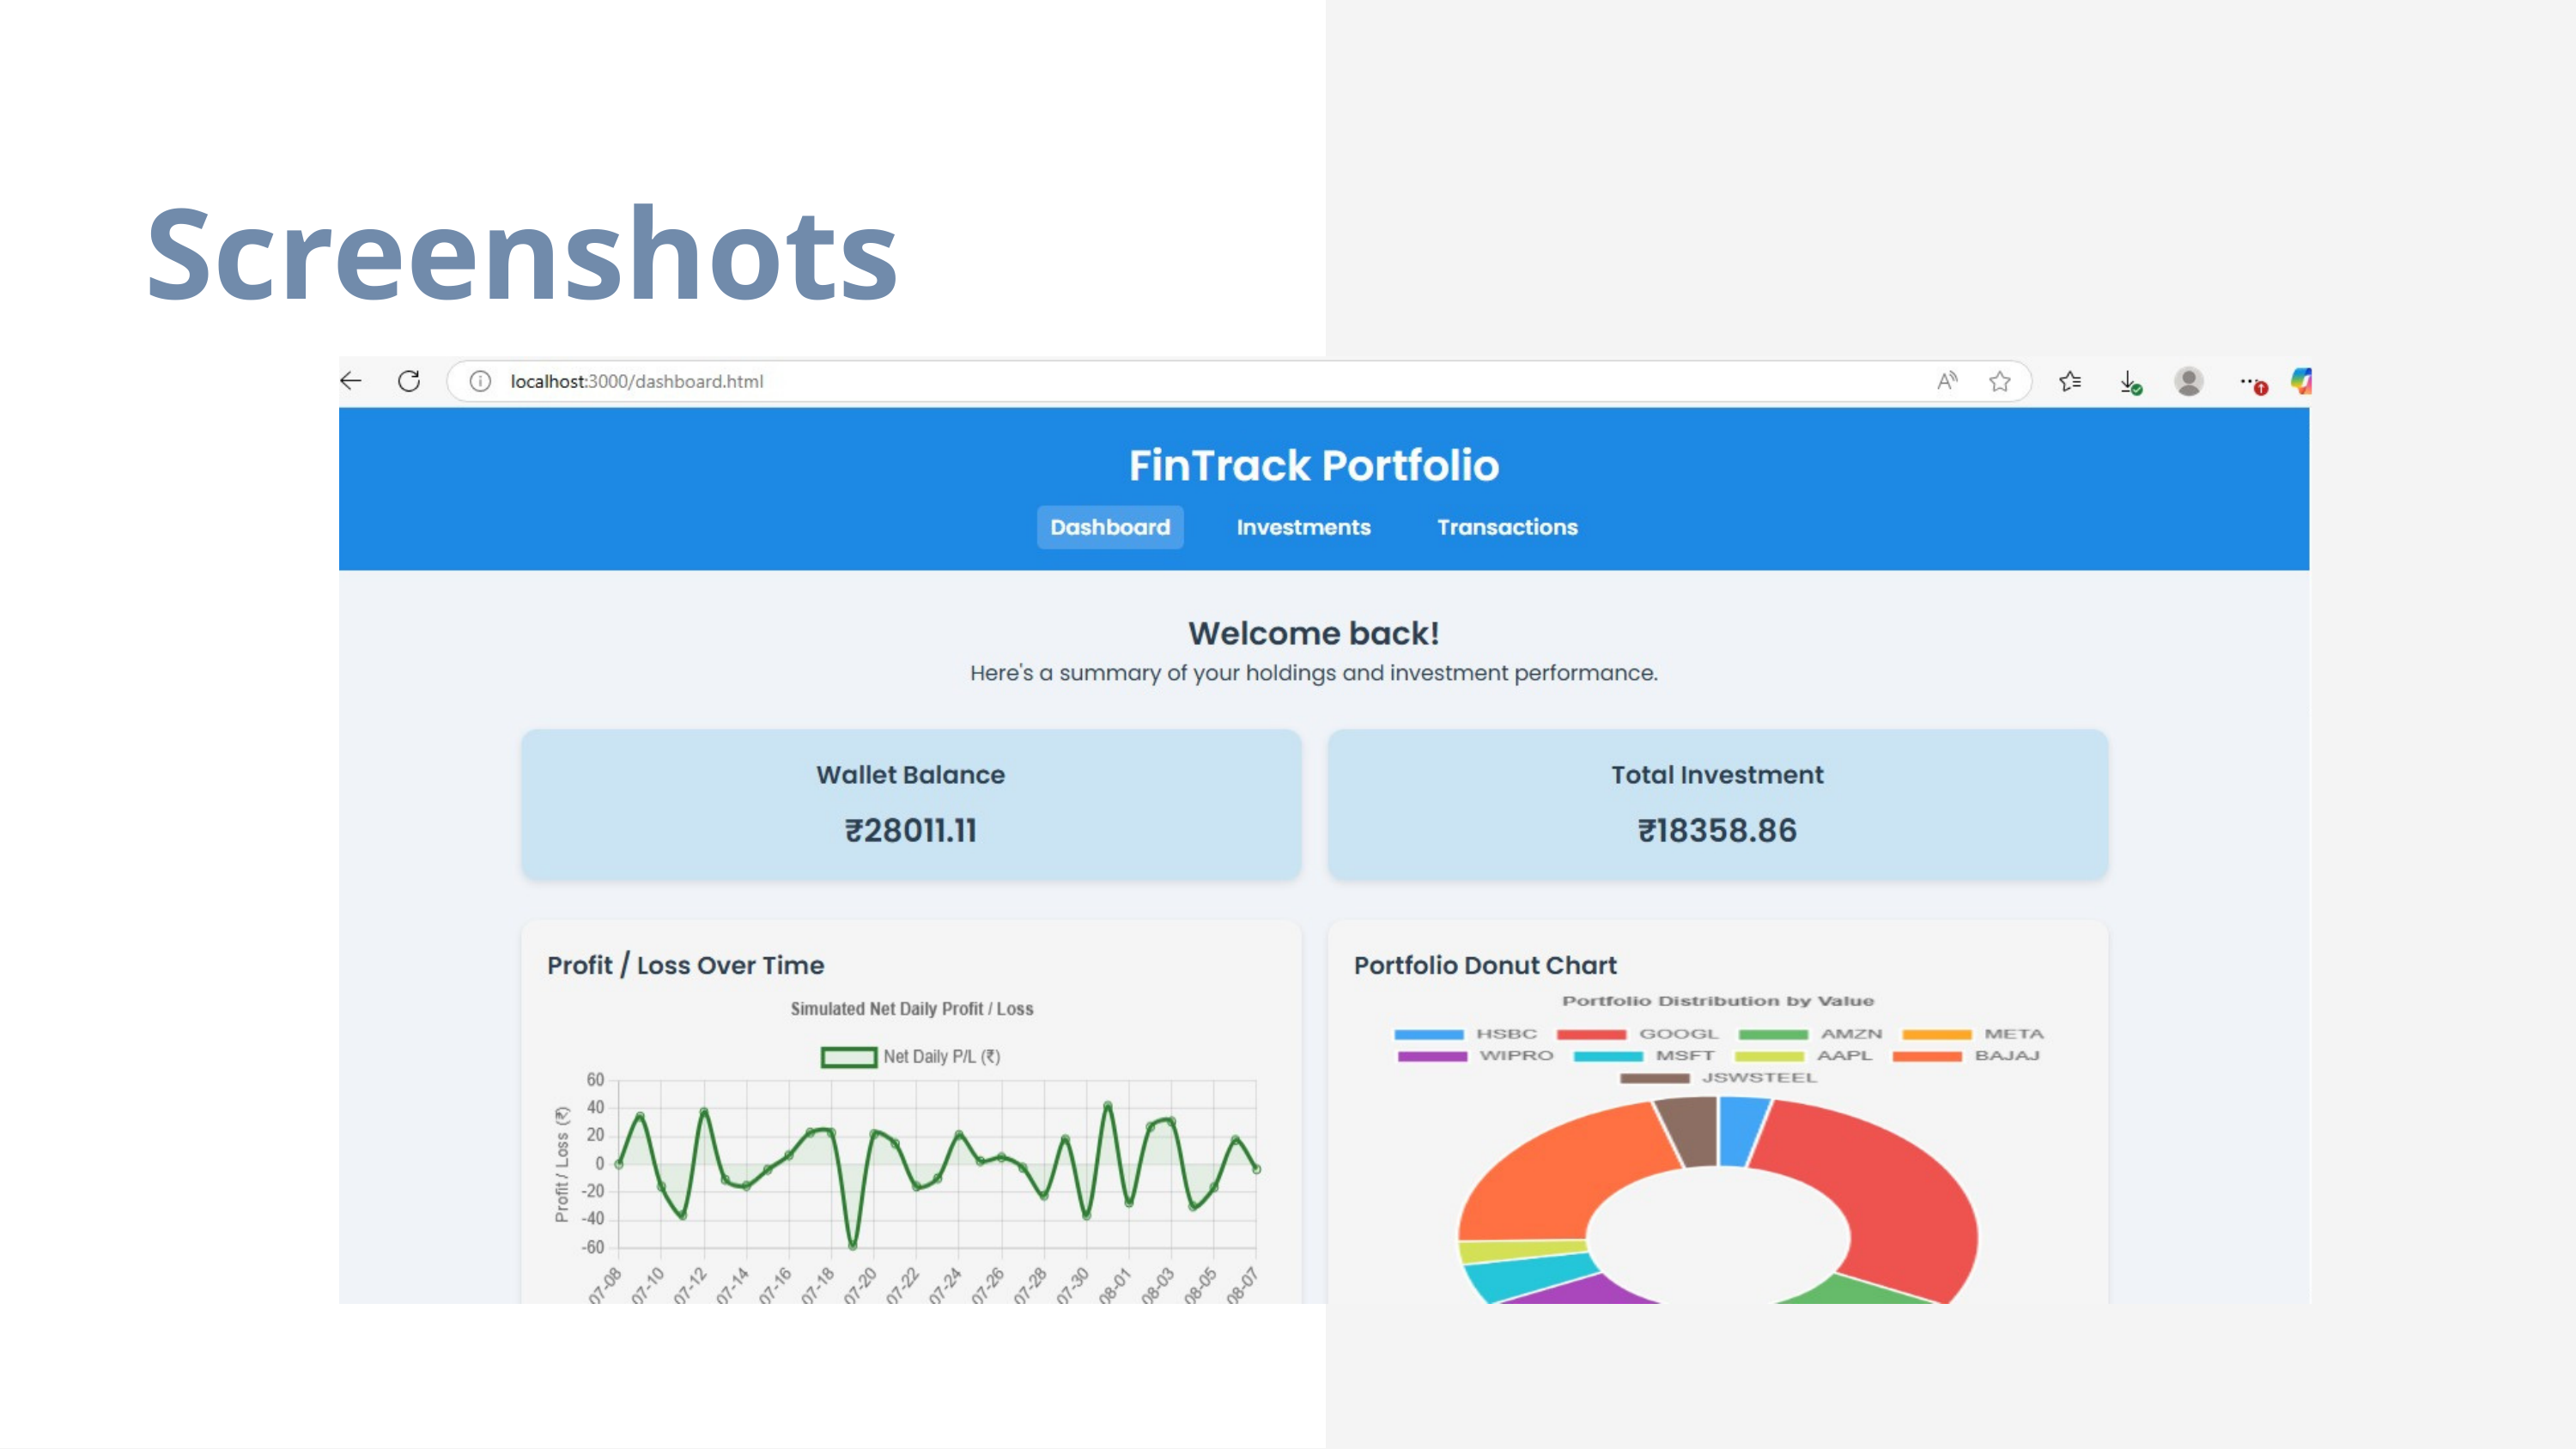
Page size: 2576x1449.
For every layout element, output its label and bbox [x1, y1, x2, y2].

text_box [0, 0, 1326, 1449]
text_box [1329, 356, 2312, 1304]
